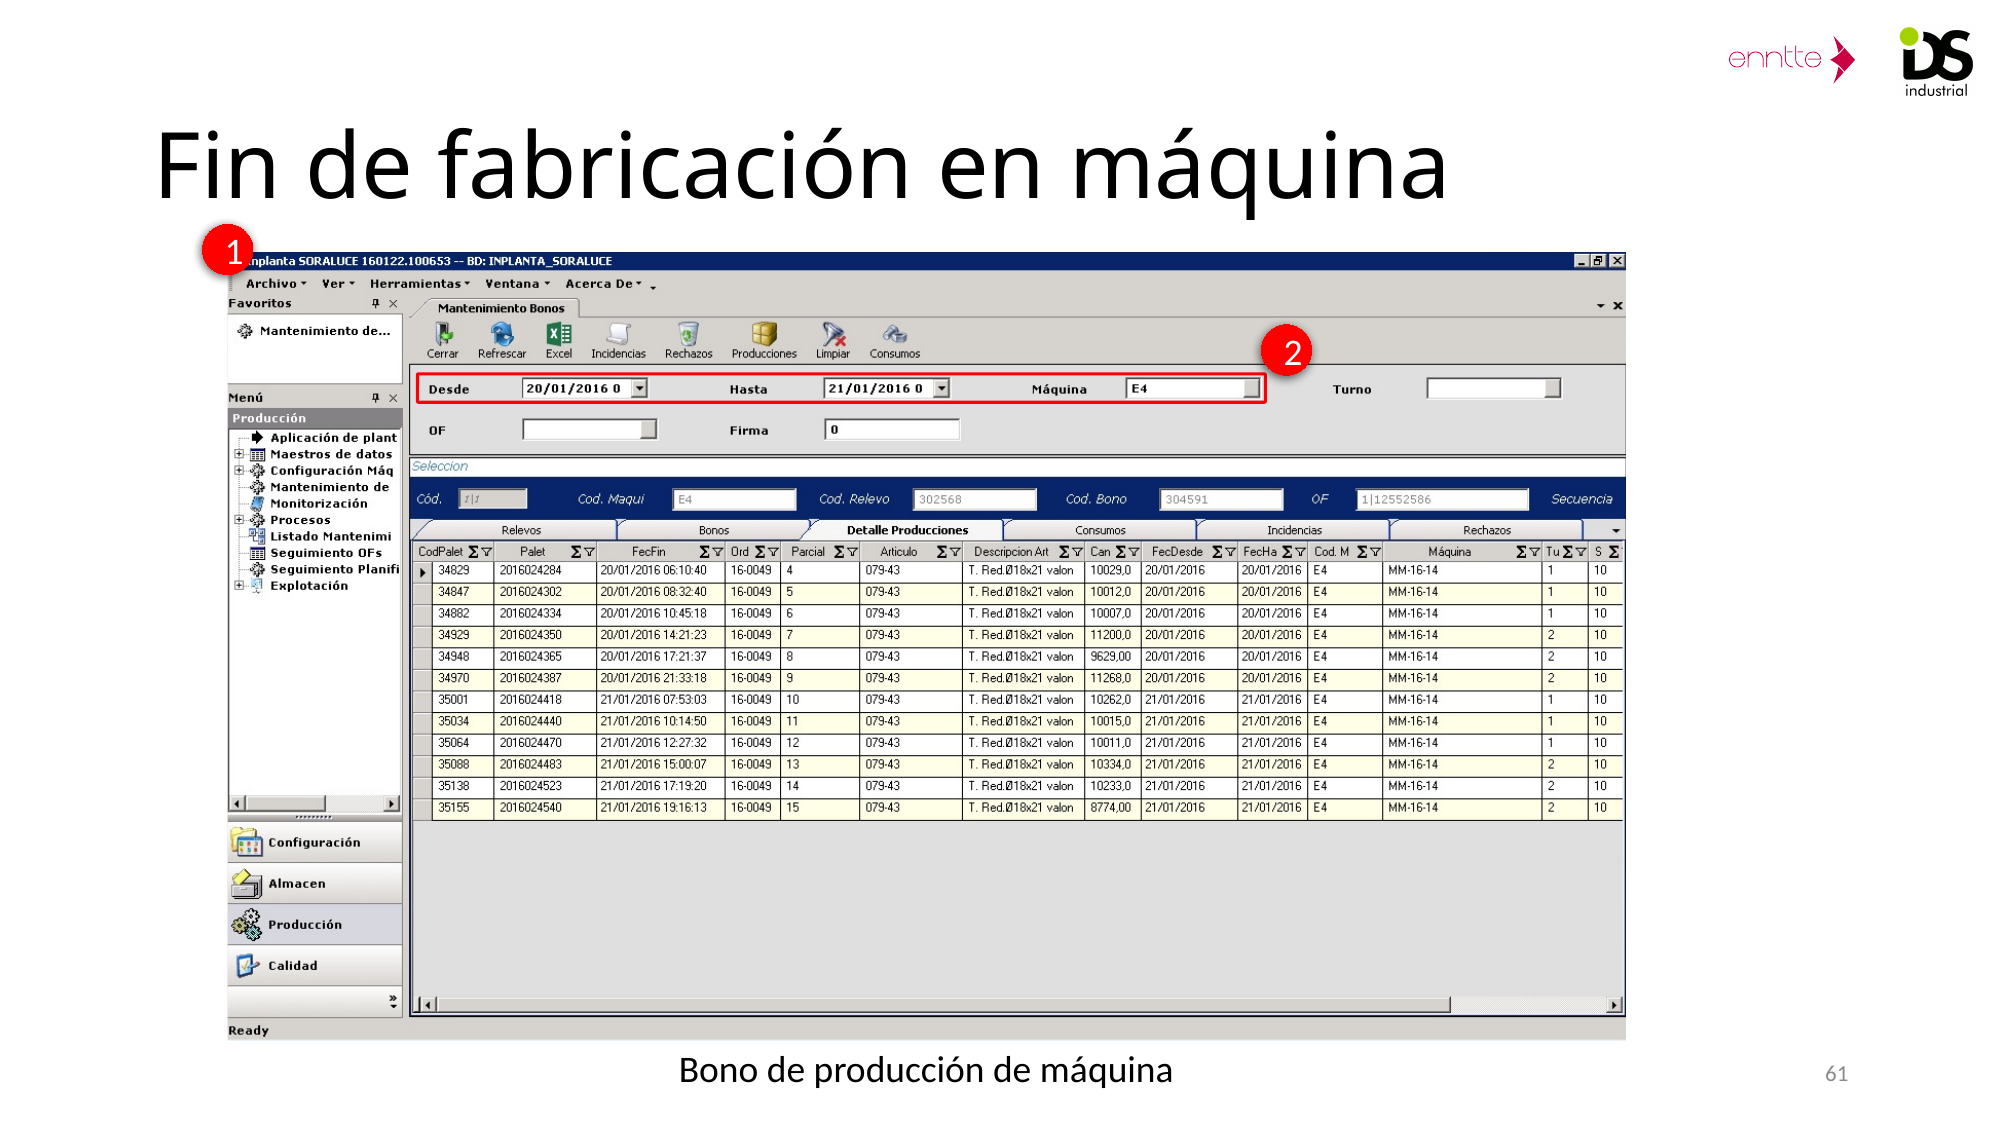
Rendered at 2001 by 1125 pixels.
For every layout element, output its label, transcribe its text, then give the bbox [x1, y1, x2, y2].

picture [1720, 33, 1864, 87]
slide_number 61 [1413, 1042, 1864, 1103]
picture [1897, 23, 1976, 96]
picture [227, 252, 1626, 1041]
text_box Bono de producción de máquina [626, 1041, 1227, 1098]
text_box 1 [202, 224, 253, 275]
title Fin de fabricación en máquina [138, 60, 1864, 278]
